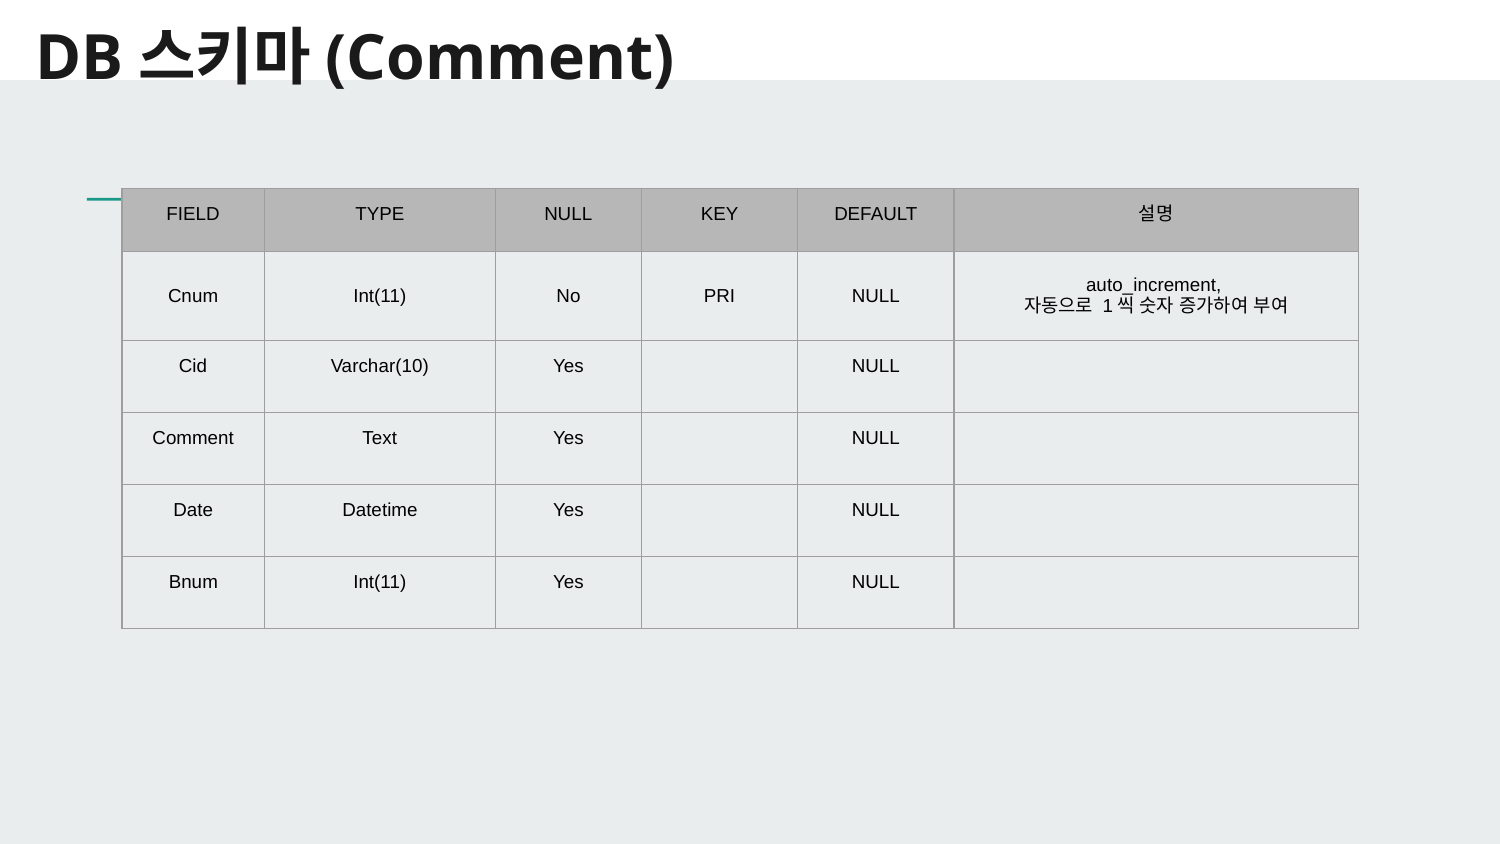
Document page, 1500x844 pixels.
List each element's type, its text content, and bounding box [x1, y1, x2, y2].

table_cell [642, 341, 797, 412]
table_cell [642, 413, 797, 484]
table_cell Cnum [123, 252, 264, 340]
table_cell Yes [496, 485, 641, 556]
table_cell NULL [798, 557, 953, 628]
table_cell Yes [496, 557, 641, 628]
table_header FIELD [123, 189, 264, 251]
table_cell [642, 557, 797, 628]
table_header NULL [496, 189, 641, 251]
table_cell Yes [496, 341, 641, 412]
table_cell Datetime [265, 485, 495, 556]
table_header TYPE [265, 189, 495, 251]
table_cell auto_increment, 자동으로 1씩 숫자 증가하여 부여 [955, 252, 1358, 340]
title DB스키마(Comment) [13, 0, 697, 107]
table_cell [955, 557, 1358, 628]
table_cell No [496, 252, 641, 340]
table_cell [642, 485, 797, 556]
table_cell [955, 485, 1358, 556]
table_cell Text [265, 413, 495, 484]
table_cell Date [123, 485, 264, 556]
table_cell Yes [496, 413, 641, 484]
table_header 설명 [955, 189, 1358, 251]
table_cell PRI [642, 252, 797, 340]
table_cell NULL [798, 341, 953, 412]
table_cell Int(11) [265, 557, 495, 628]
table_cell Comment [123, 413, 264, 484]
table_cell Int(11) [265, 252, 495, 340]
table_cell NULL [798, 252, 953, 340]
table_cell [955, 413, 1358, 484]
table_cell NULL [798, 413, 953, 484]
table_cell NULL [798, 485, 953, 556]
table_cell Bnum [123, 557, 264, 628]
table_cell Cid [123, 341, 264, 412]
table_header DEFAULT [798, 189, 953, 251]
table_cell Varchar(10) [265, 341, 495, 412]
table_cell [955, 341, 1358, 412]
table_header KEY [642, 189, 797, 251]
